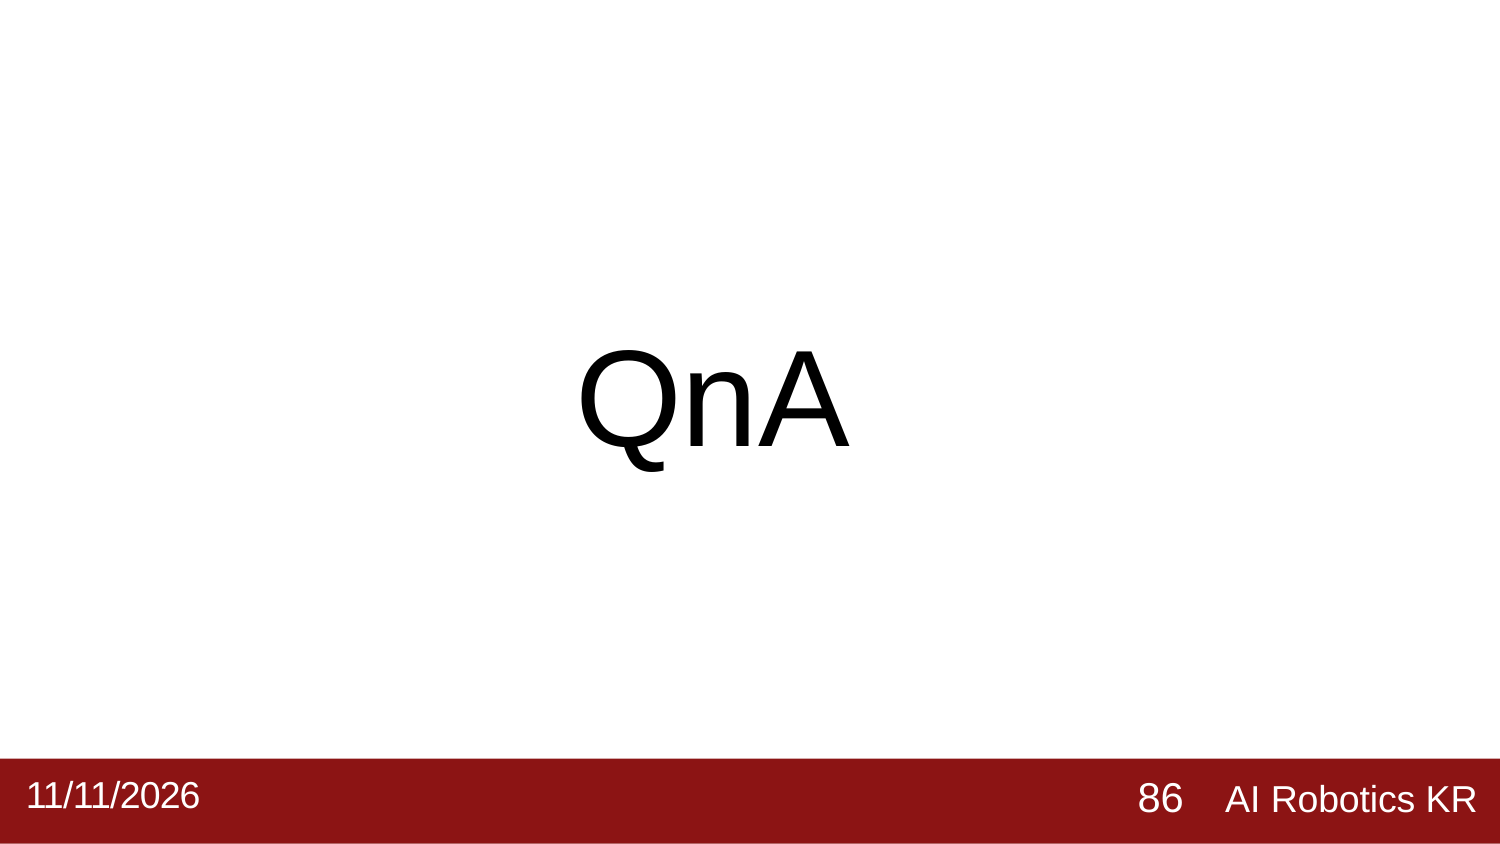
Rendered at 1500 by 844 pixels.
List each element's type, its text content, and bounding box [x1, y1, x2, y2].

slide_number 86 [1122, 773, 1189, 824]
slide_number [23, 772, 761, 819]
footer AI Robotics KR [1223, 771, 1484, 817]
title QnA [575, 309, 875, 476]
